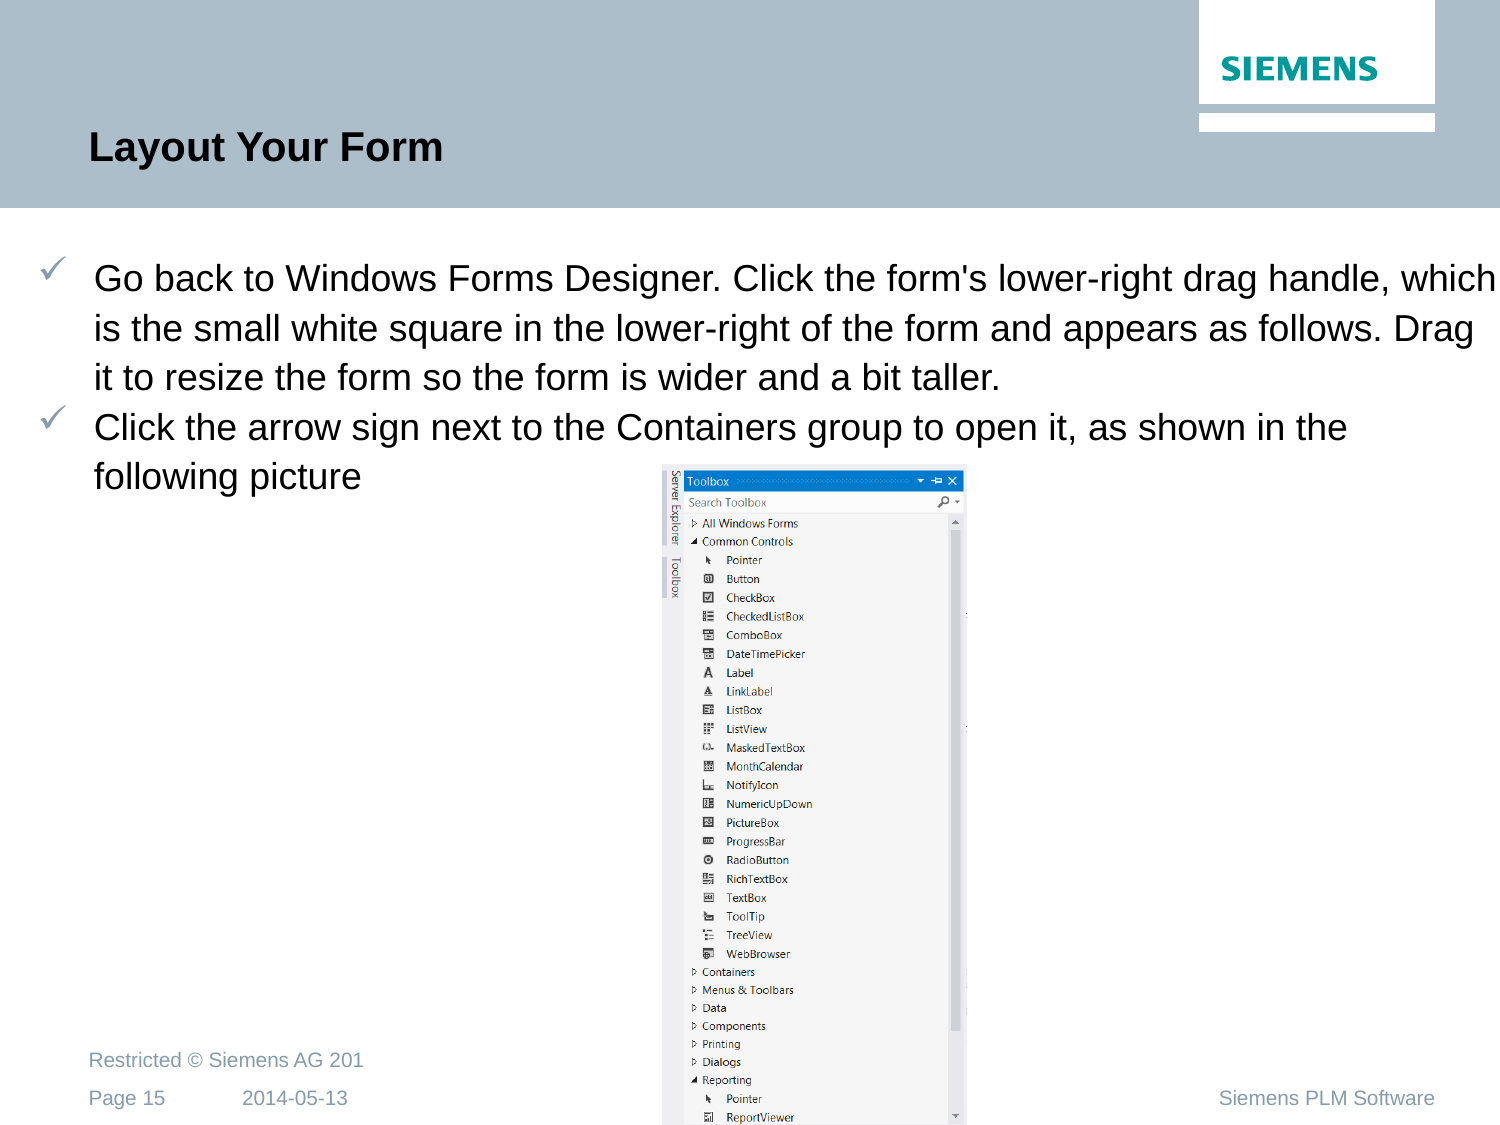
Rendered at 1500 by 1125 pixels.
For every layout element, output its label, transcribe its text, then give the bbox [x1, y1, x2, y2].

title Layout Your Form [0, 0, 1500, 209]
picture [662, 463, 967, 1125]
list Go back to Windows Forms Designer. Click the form's lower-right drag handle, which is the small white square in the lower-right of the form and appears as follows. Drag it to resize the form so the form is wider and a bit taller. Click the arrow sign next to the Containers group to open it, as shown in the following picture [37, 204, 1500, 973]
